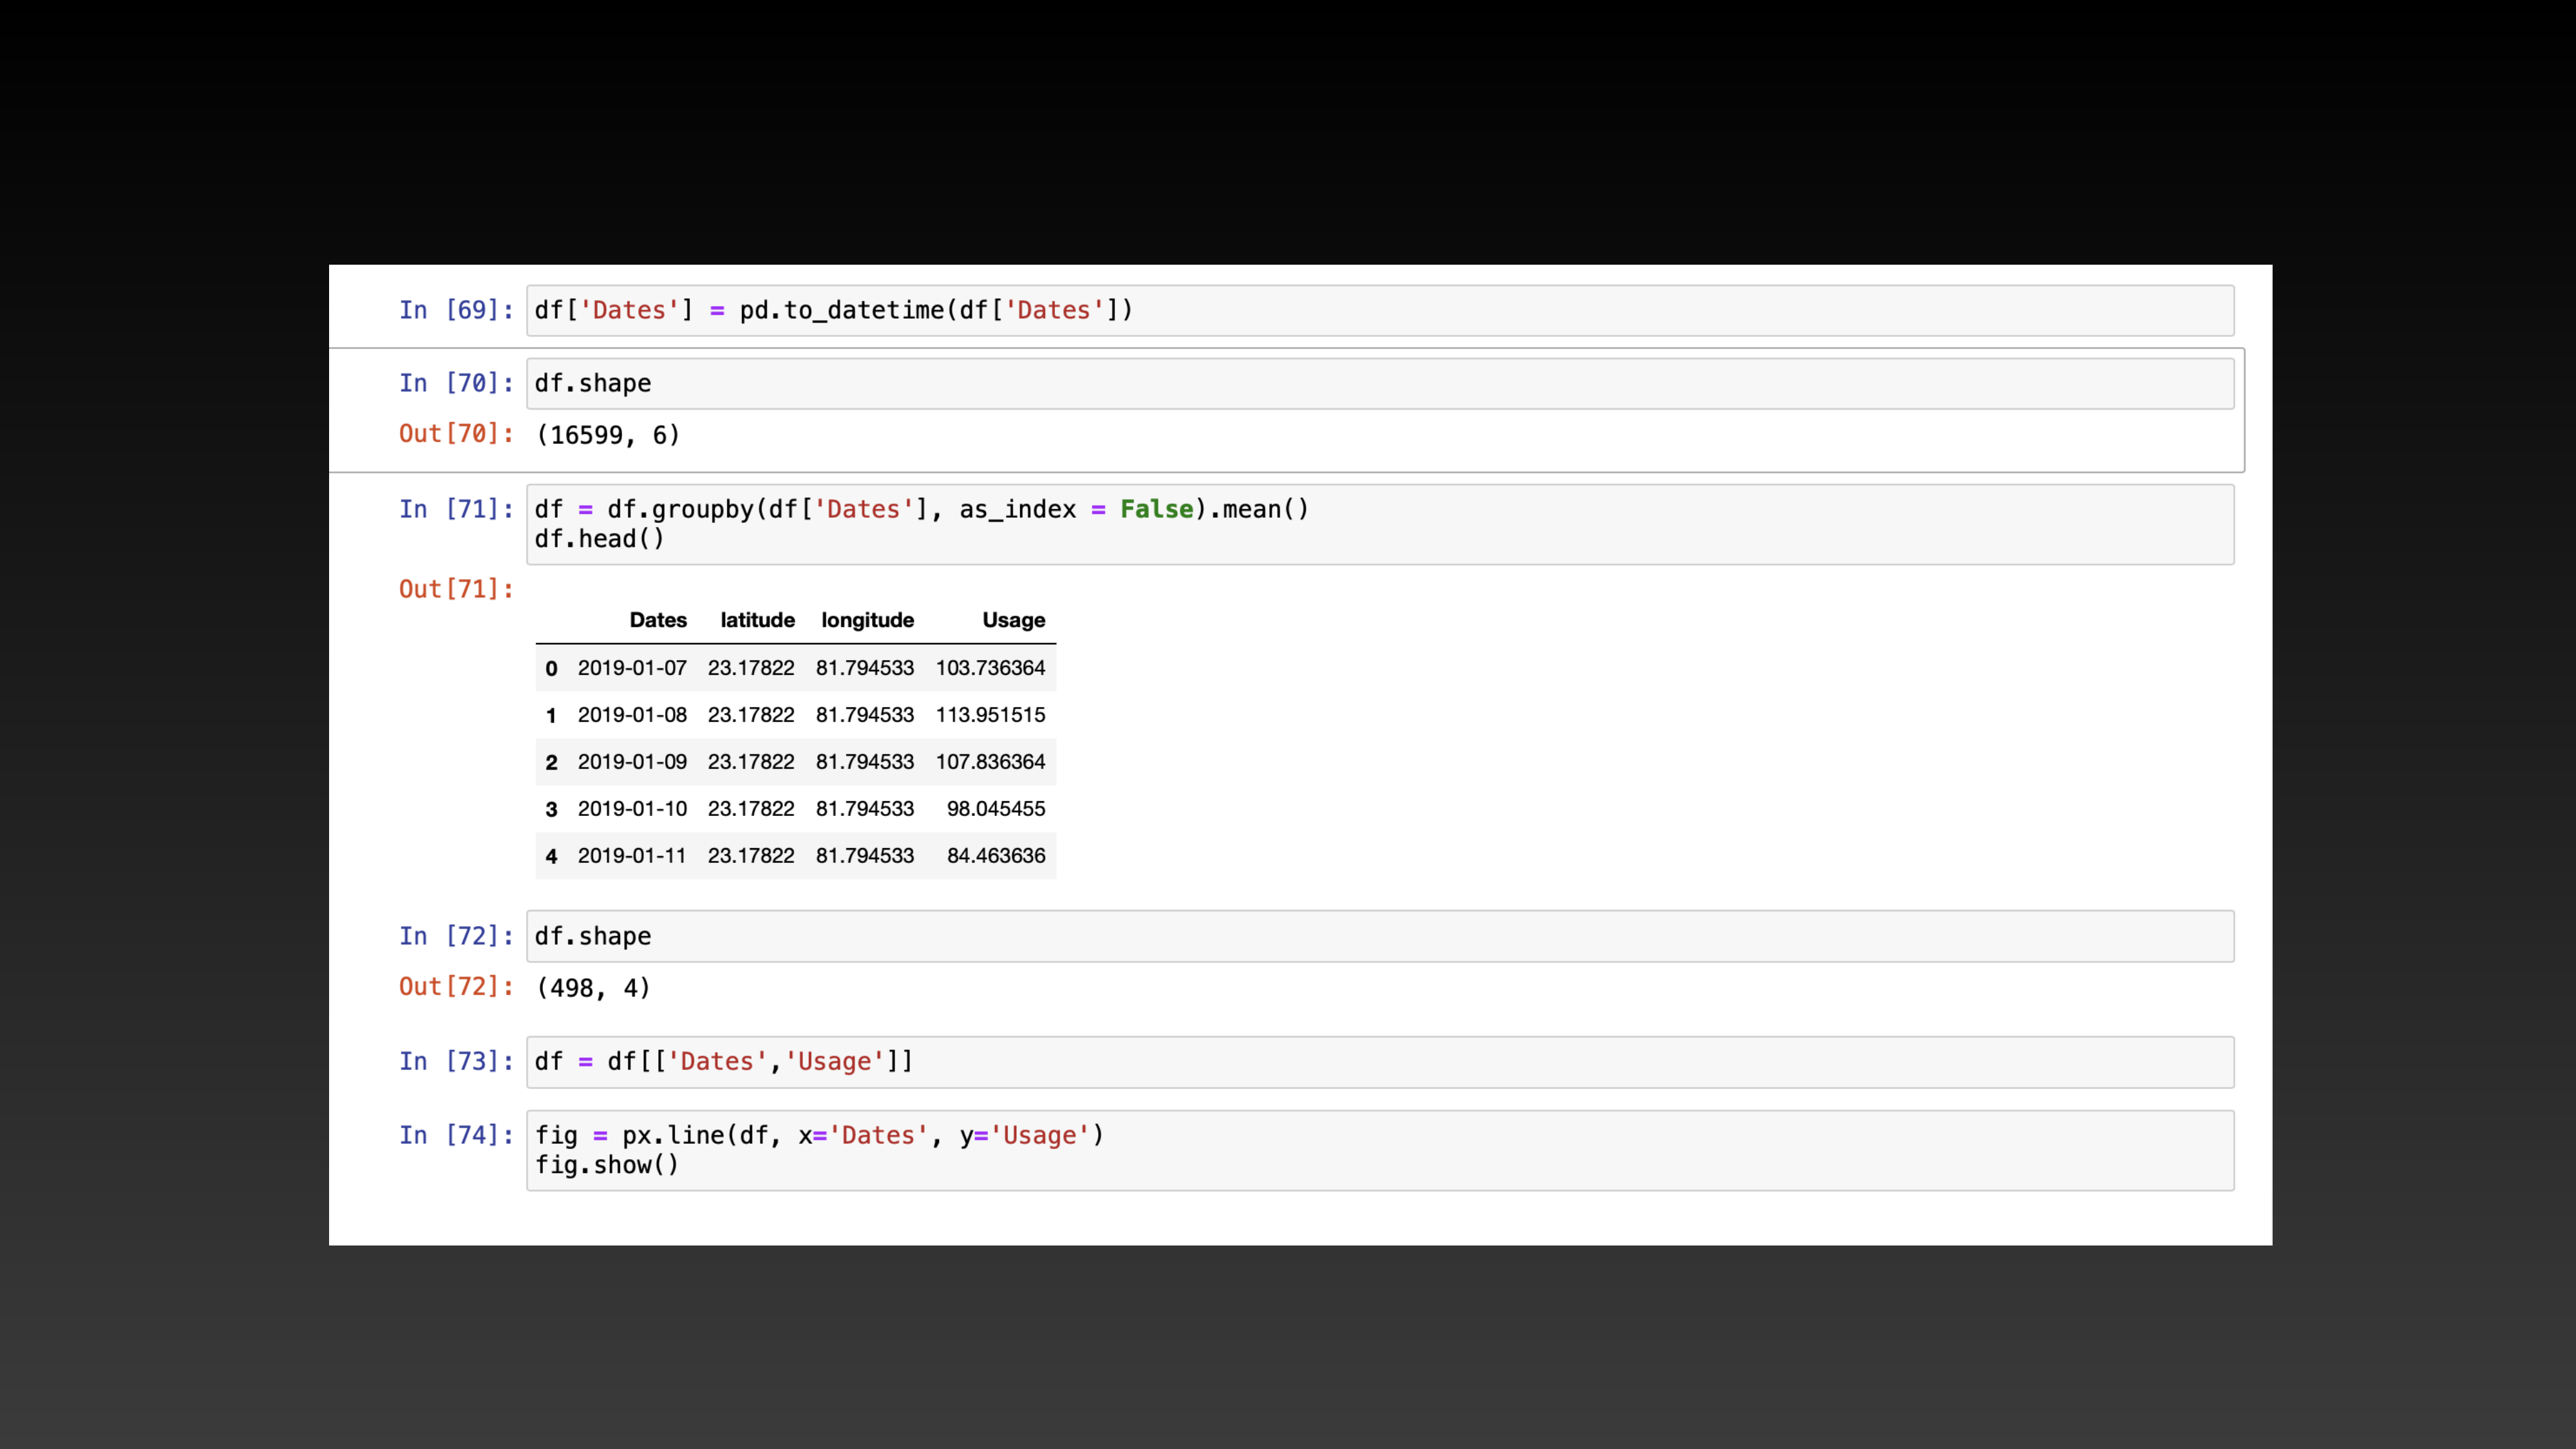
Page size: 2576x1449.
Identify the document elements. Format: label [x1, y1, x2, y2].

picture [329, 264, 2273, 1245]
